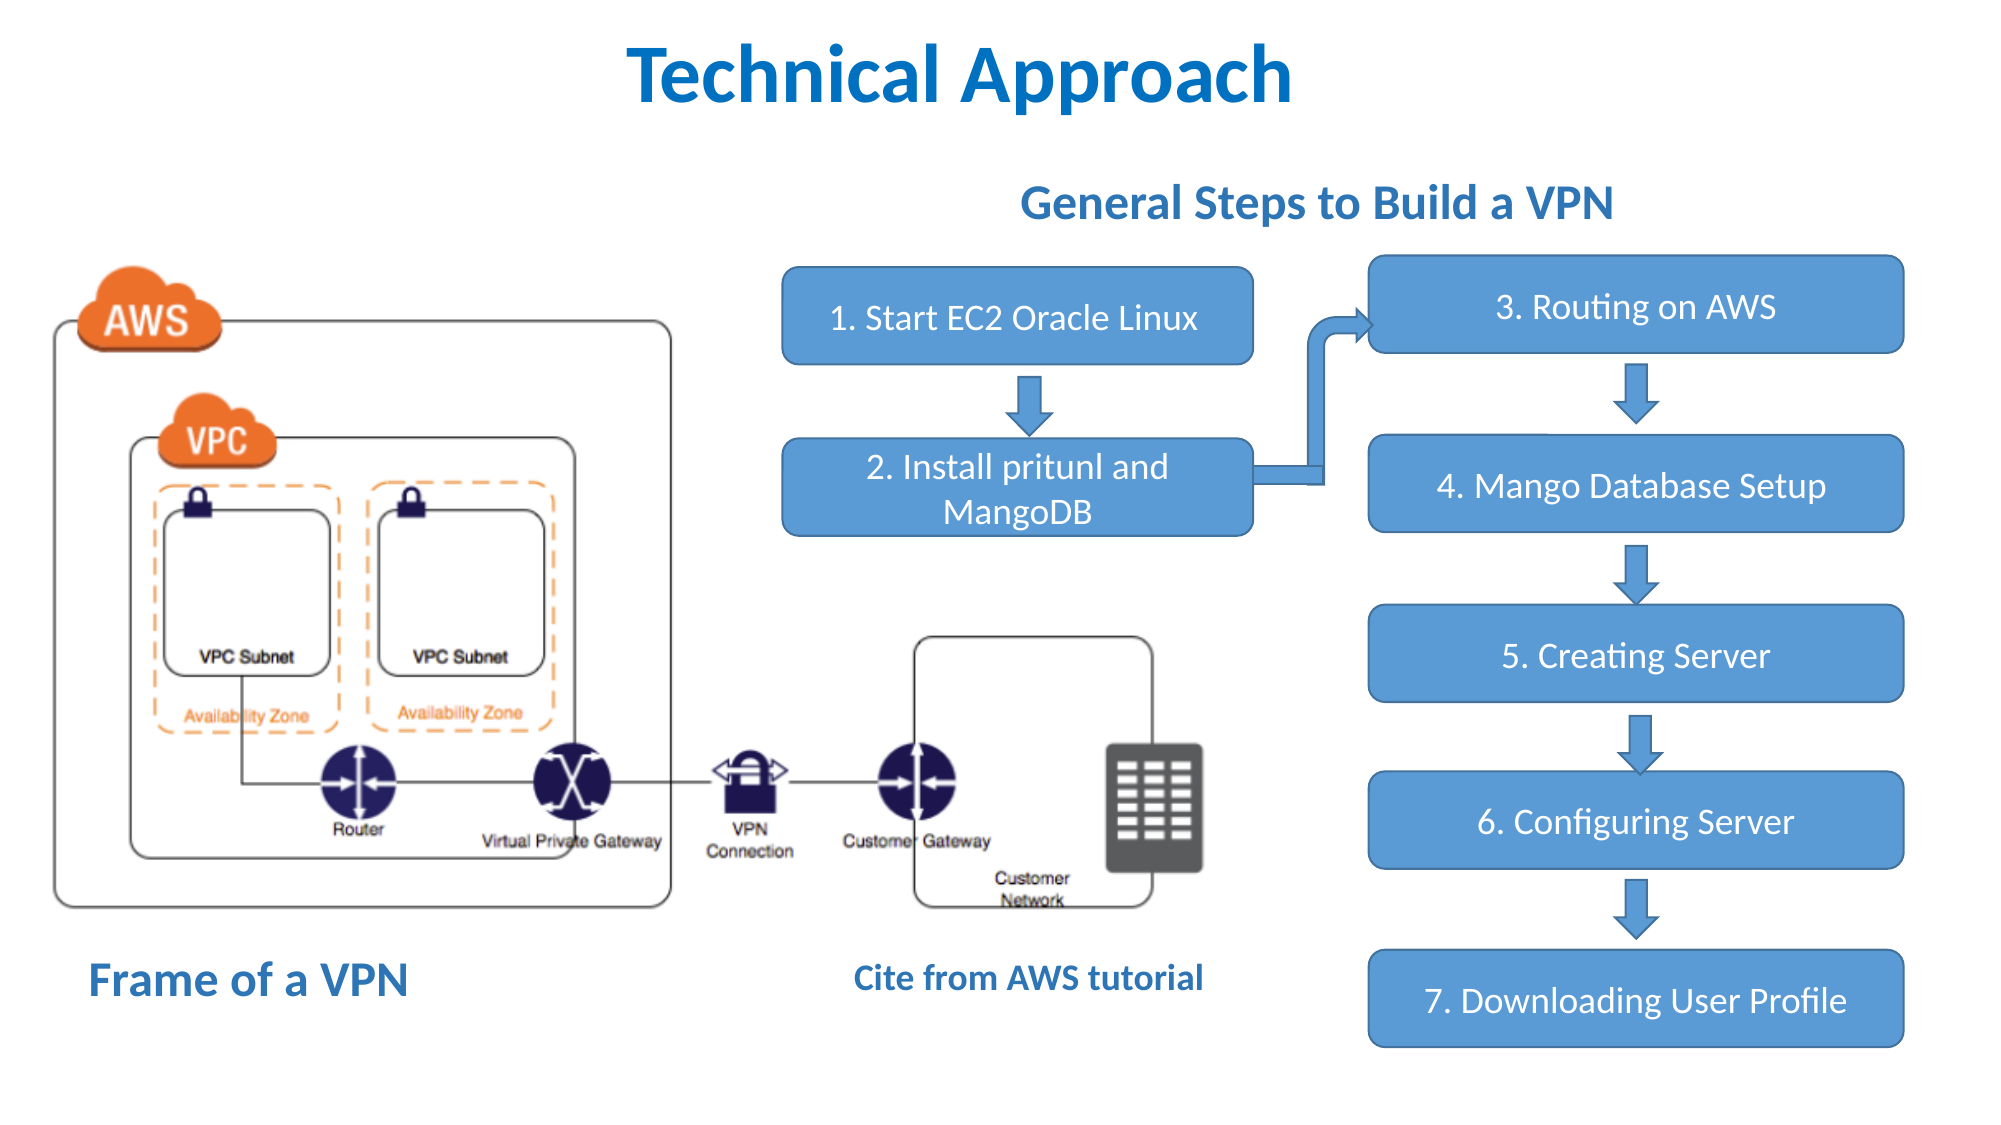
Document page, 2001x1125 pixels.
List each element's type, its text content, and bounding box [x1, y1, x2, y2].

text_box [1263, 465, 1325, 485]
text_box General Steps to Build a VPN [1005, 161, 1631, 237]
text_box Technical Approach [611, 11, 1329, 127]
text_box 4. Mango Database Setup [1367, 433, 1905, 534]
text_box Frame of a VPN [73, 939, 425, 1014]
text_box 7. Downloading User Profile [1367, 948, 1905, 1049]
text_box 5. Creating Server [1367, 603, 1905, 704]
picture [2, 254, 1263, 939]
text_box [1612, 363, 1661, 425]
text_box [1616, 714, 1665, 777]
text_box [1306, 306, 1375, 486]
text_box Cite from AWS tutorial [839, 945, 1220, 1006]
text_box [1612, 878, 1661, 941]
text_box [1612, 544, 1661, 607]
text_box 3. Routing on AWS [1367, 254, 1905, 354]
text_box 6. Configuring Server [1367, 770, 1905, 870]
